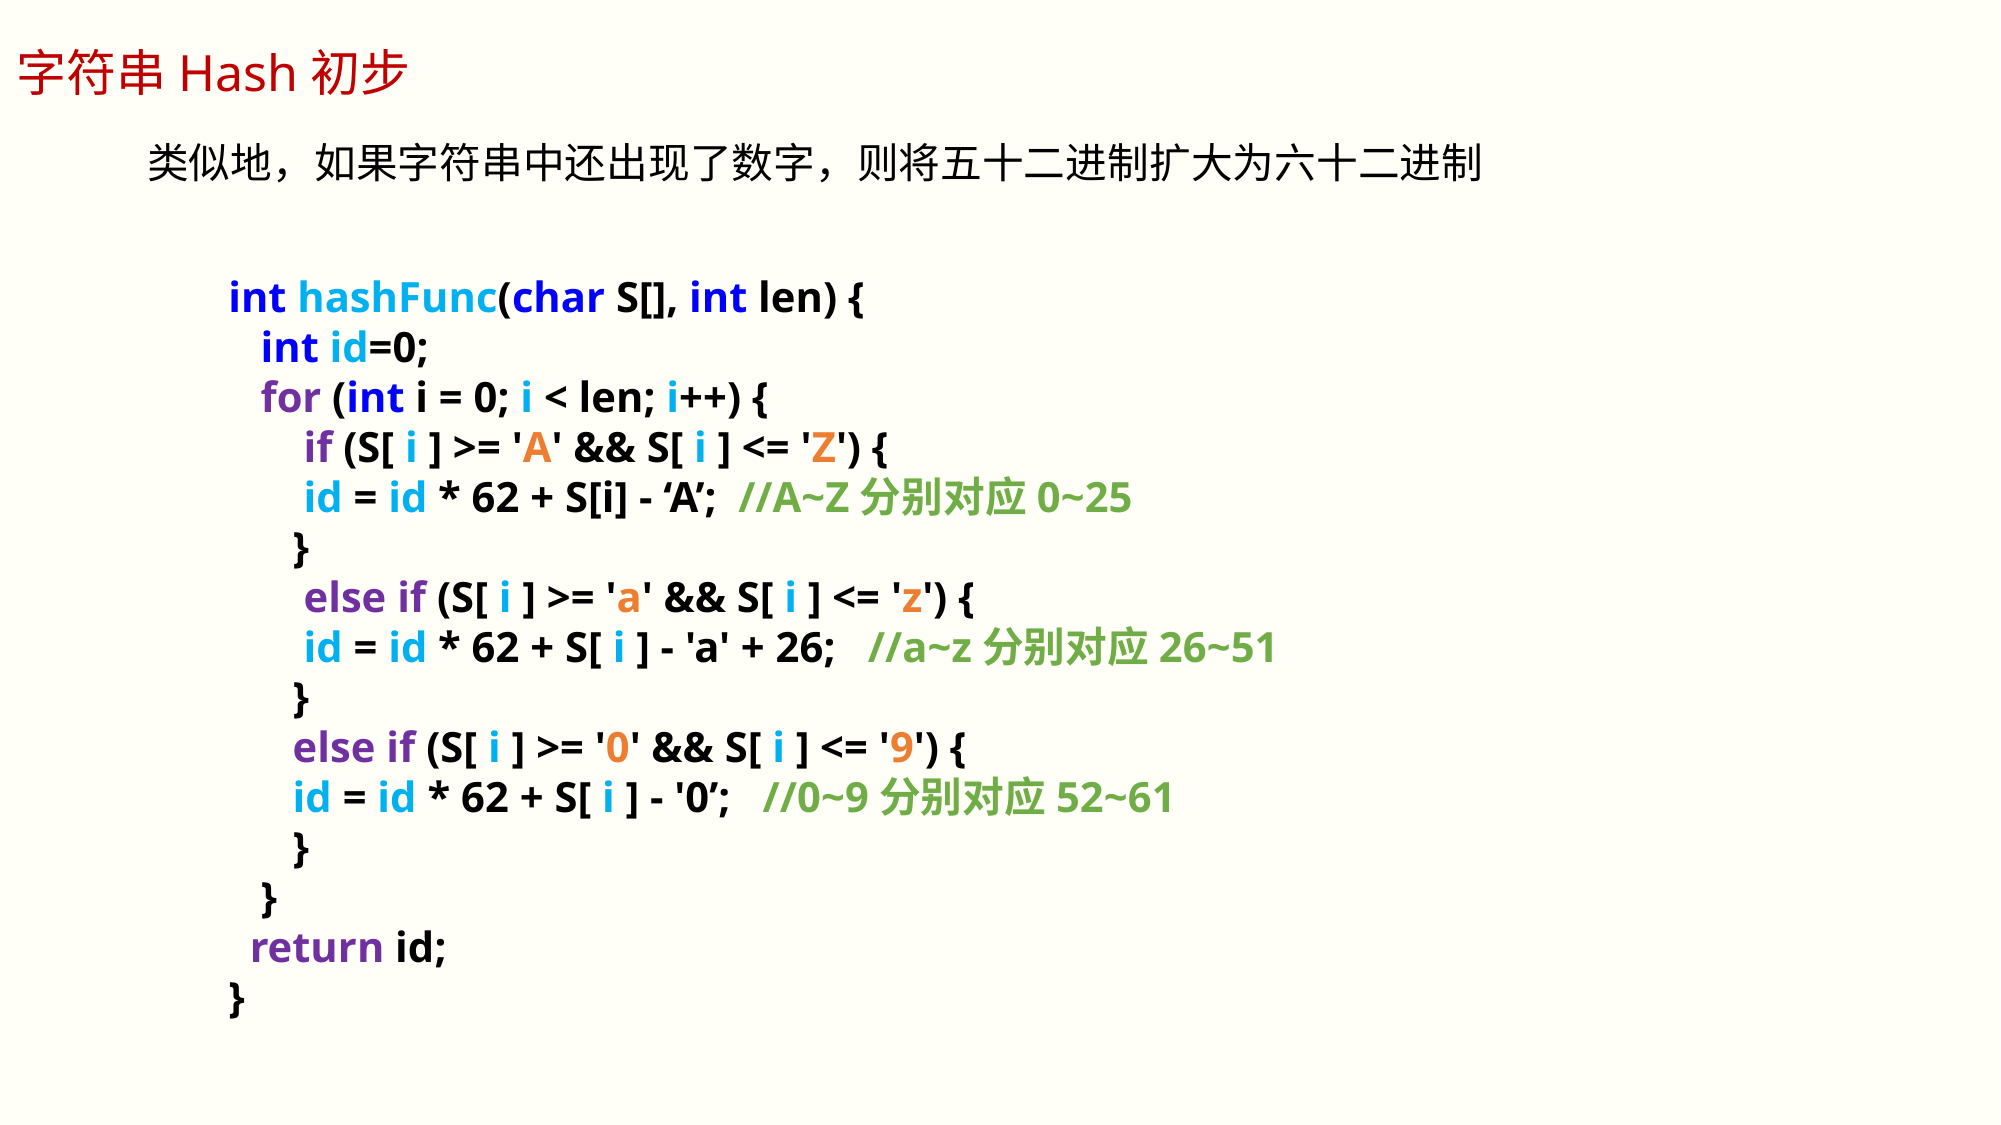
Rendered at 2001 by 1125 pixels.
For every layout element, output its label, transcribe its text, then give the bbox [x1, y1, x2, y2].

text_box int hashFunc(char S[], int len) { int id=0; for (int i = 0; i < len; i++) { if (S[ i ] >= 'A' && S[ i ] <= 'Z') { id = id * 62 + S[i] - ‘A’; //A~Z分别对应0~25 } else if (S[ i ] >= 'a' && S[ i ] <= 'z') { id = id * 62 + S[ i ] - 'a' + 26; //a~z分别对应26~51 } else if (S[ i ] >= '0' && S[ i ] <= '9') { id = id * 62 + S[ i ] - '0’; //0~9分别对应52~61 } } return id; } [213, 263, 1523, 1029]
text_box 字符串Hash初步 [1, 34, 426, 109]
text_box 类似地，如果字符串中还出现了数字，则将五十二进制扩大为六十二进制 [132, 129, 1499, 194]
